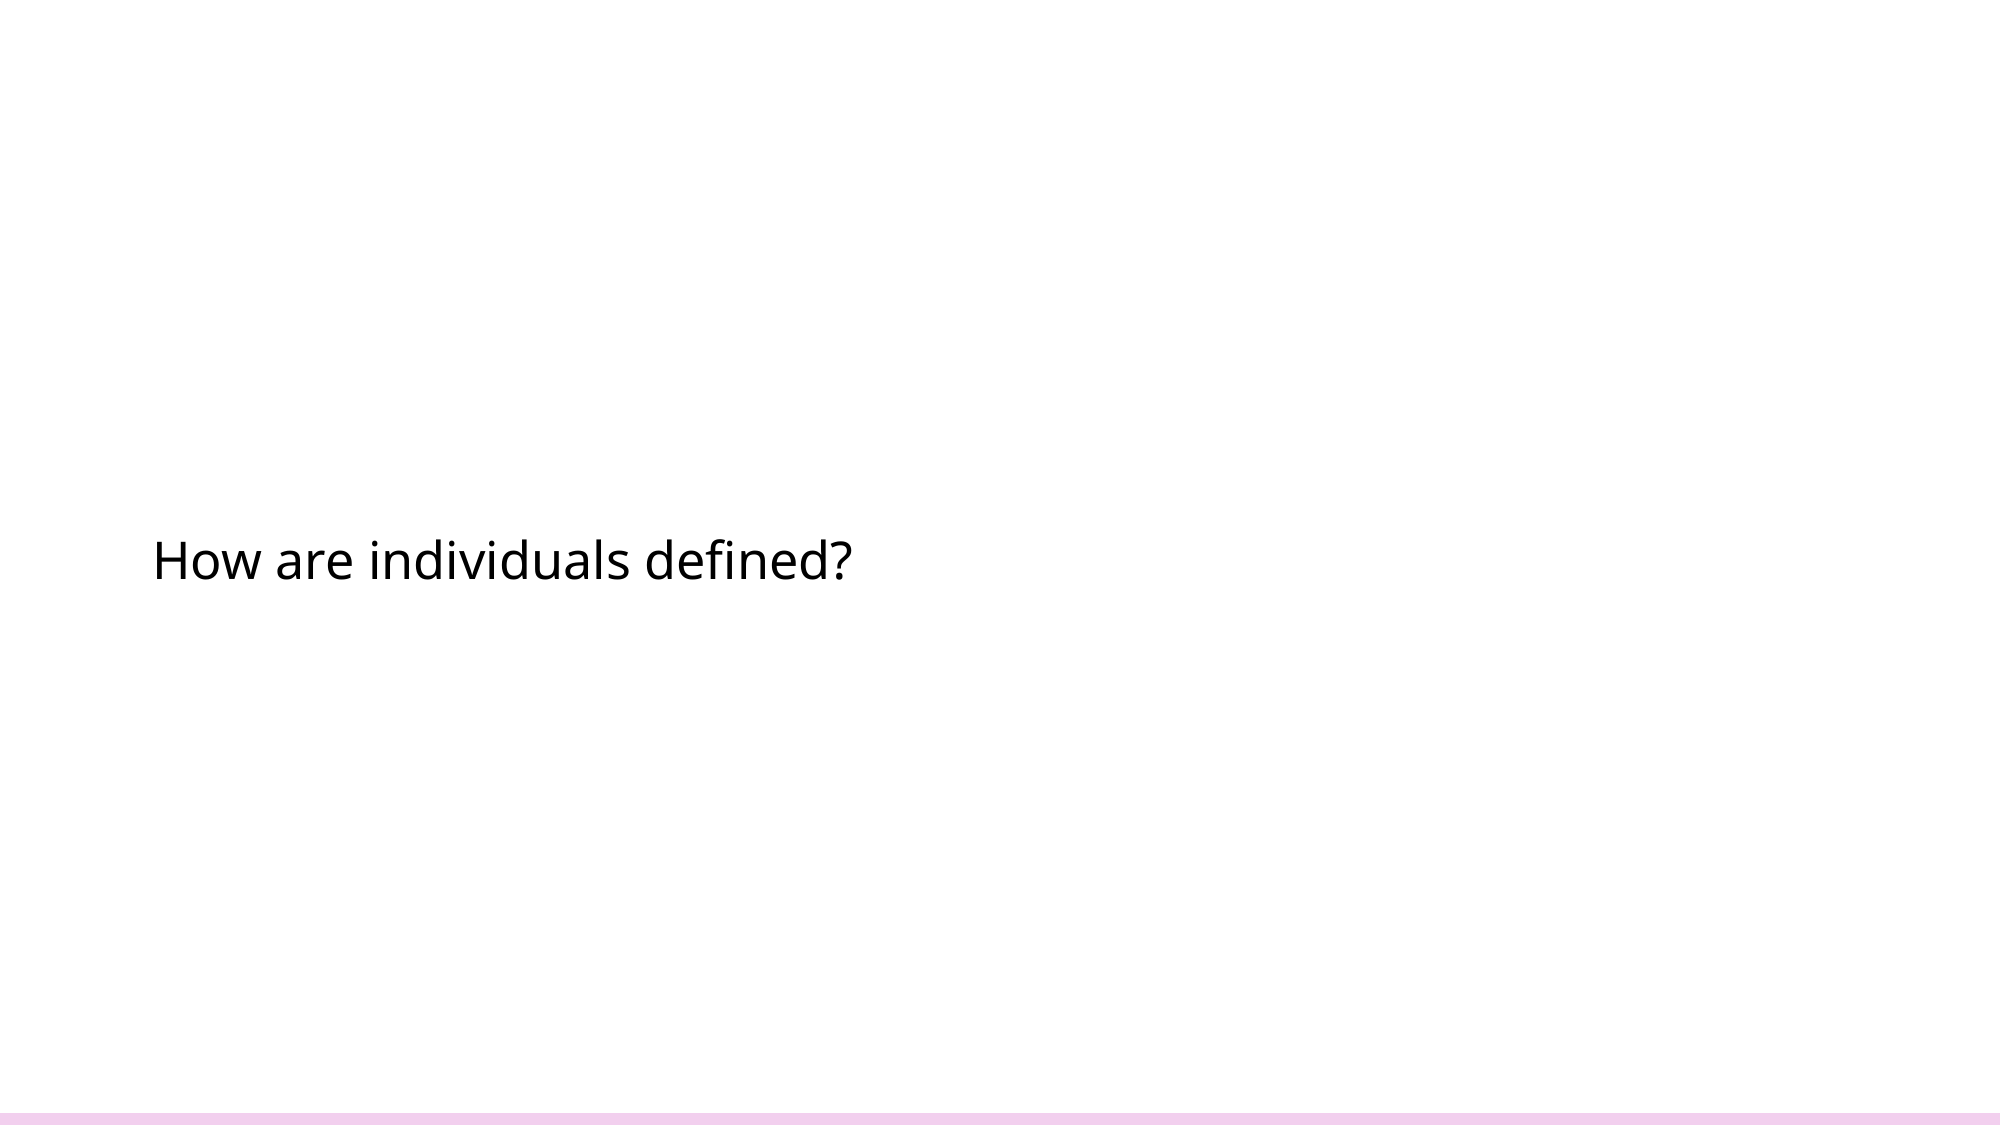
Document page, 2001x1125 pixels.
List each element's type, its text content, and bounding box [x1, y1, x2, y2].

text_box [0, 1111, 2000, 1125]
title How are individuals defined? [137, 453, 1863, 672]
